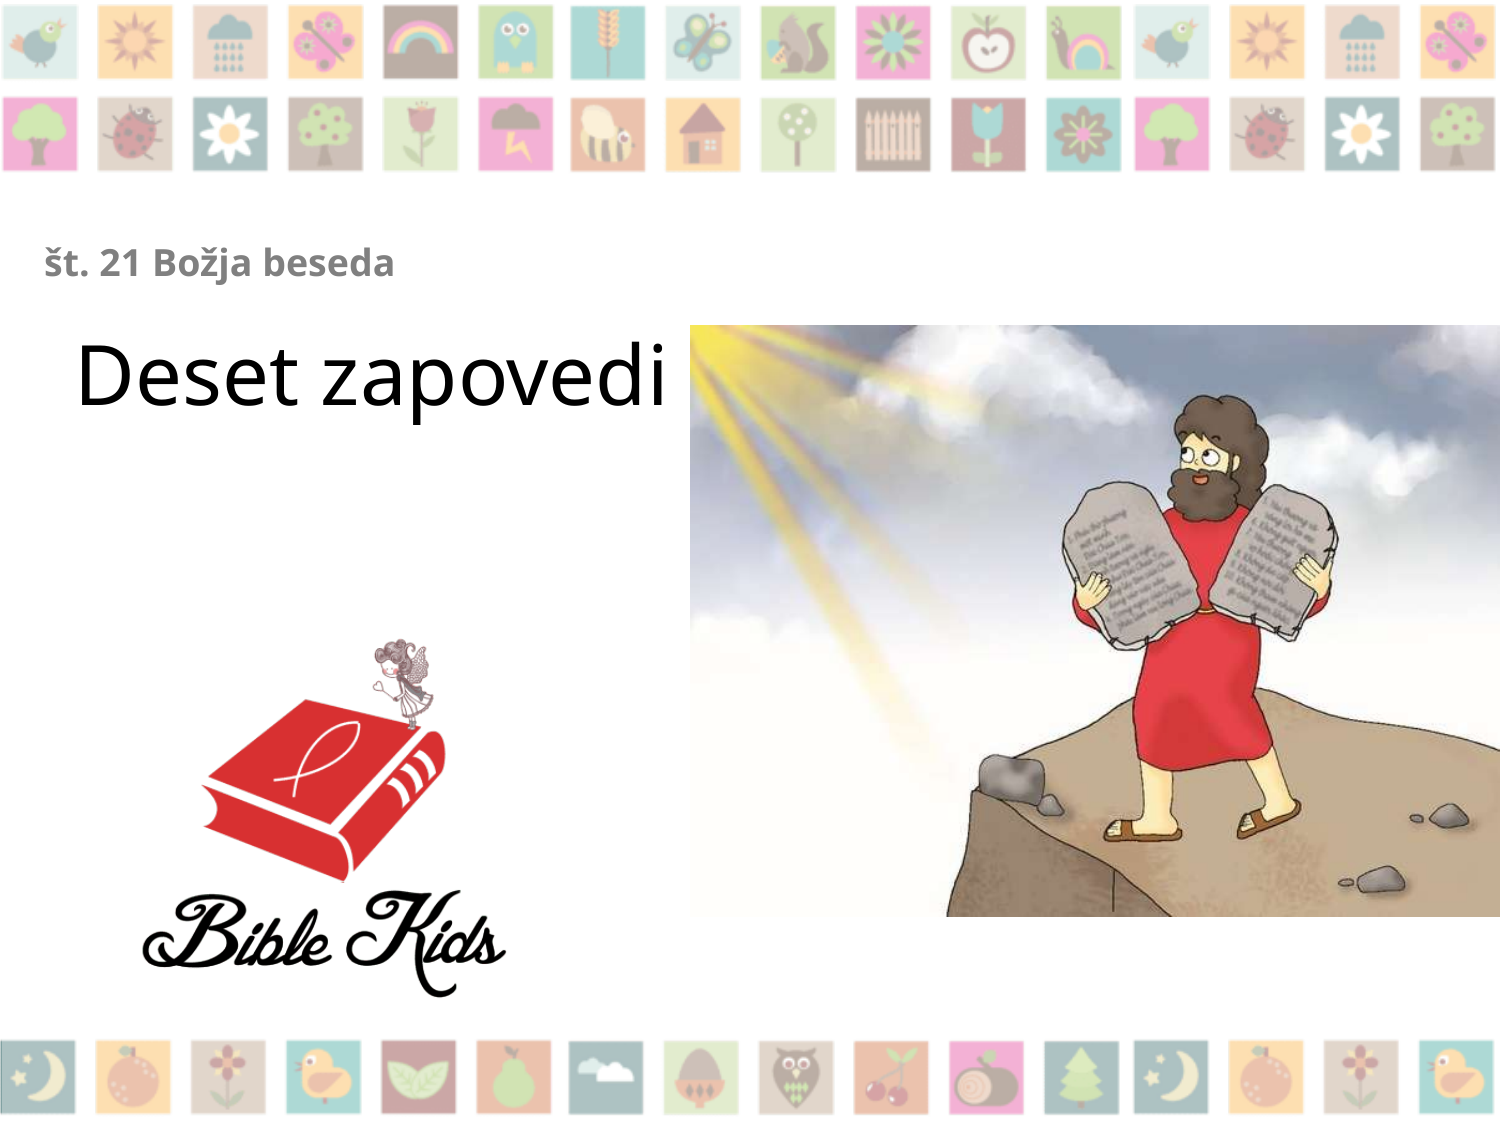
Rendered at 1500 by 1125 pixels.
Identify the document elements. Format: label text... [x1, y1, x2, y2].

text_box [0, 1028, 1500, 1118]
text_box Deset zapovedi [29, 314, 715, 430]
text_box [0, 3, 1500, 181]
text_box št. 21 Božja beseda [29, 231, 514, 292]
picture [690, 324, 1500, 918]
picture [117, 600, 544, 1027]
